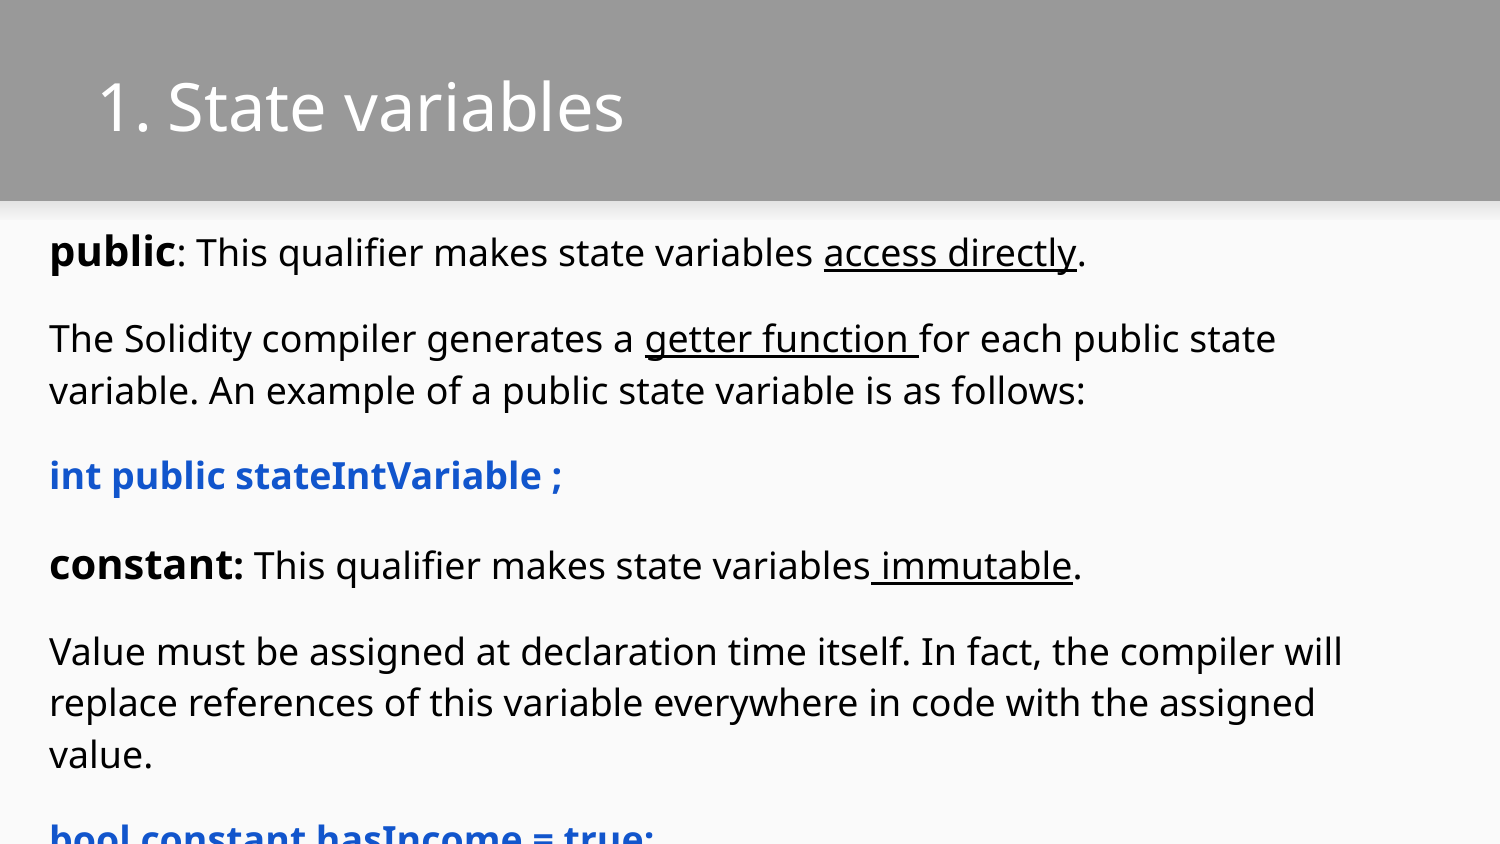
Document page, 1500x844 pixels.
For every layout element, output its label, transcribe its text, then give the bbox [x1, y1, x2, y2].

title State variables [77, 33, 1427, 160]
list public: This qualifier makes state variables access directly. The Solidity compiler generates a getter function for each public state variable. An example of a public state variable is as follows: int public stateIntVariable ; constant: This qualifier makes state variables immutable. Value must be assigned at declaration time itself. In fact, the compiler will replace references of this variable everywhere in code with the assigned value. bool constant hasIncome = true; [34, 202, 1416, 768]
